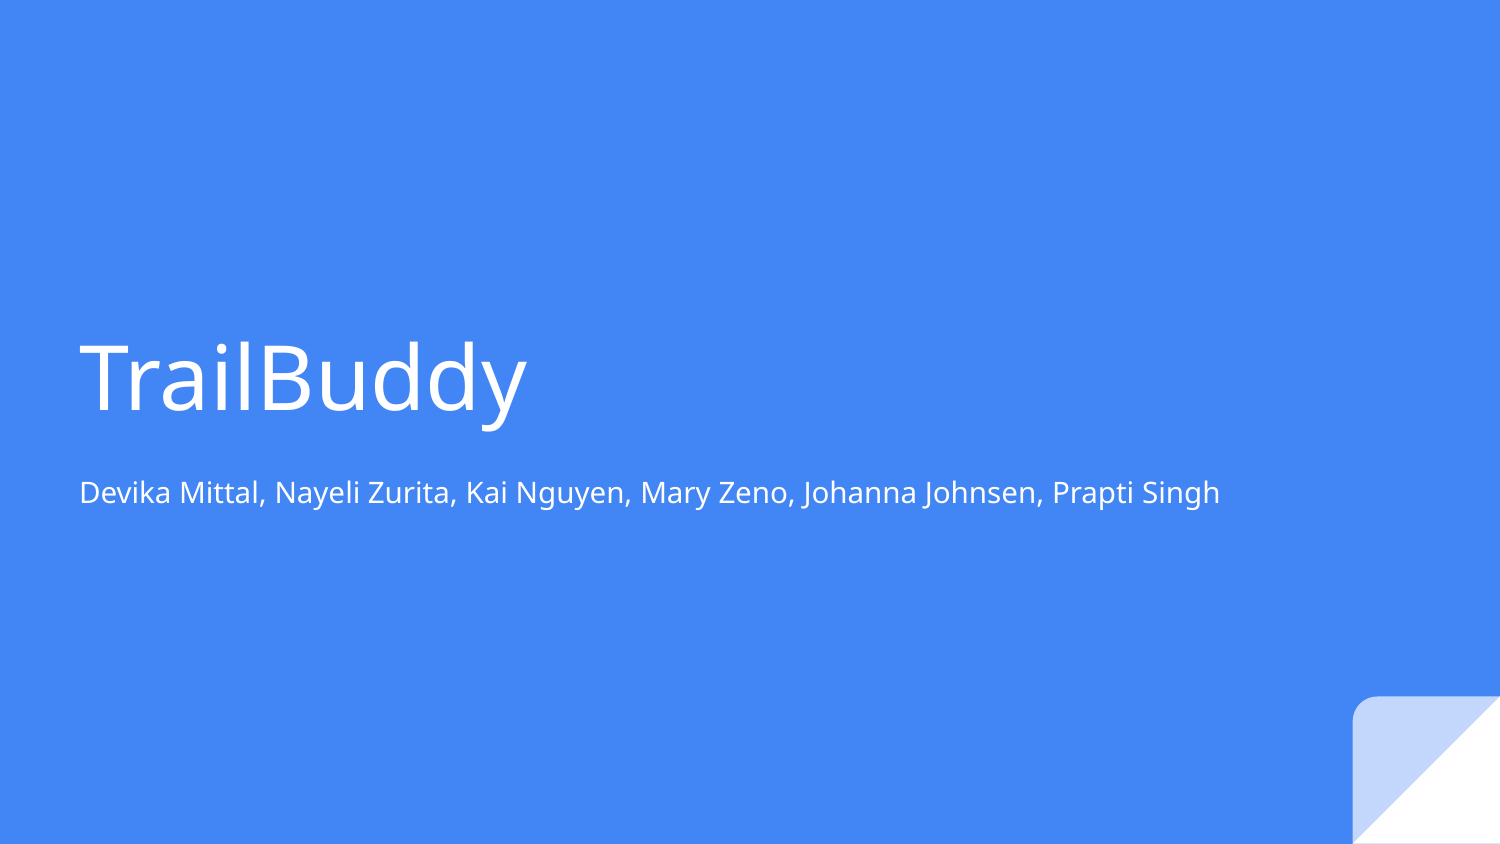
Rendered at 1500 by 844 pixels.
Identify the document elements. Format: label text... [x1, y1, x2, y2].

subtitle Devika Mittal, Nayeli Zurita, Kai Nguyen, Mary Zeno, Johanna Johnsen, Prapti Singh [64, 457, 1413, 529]
title TrailBuddy [64, 298, 1413, 452]
